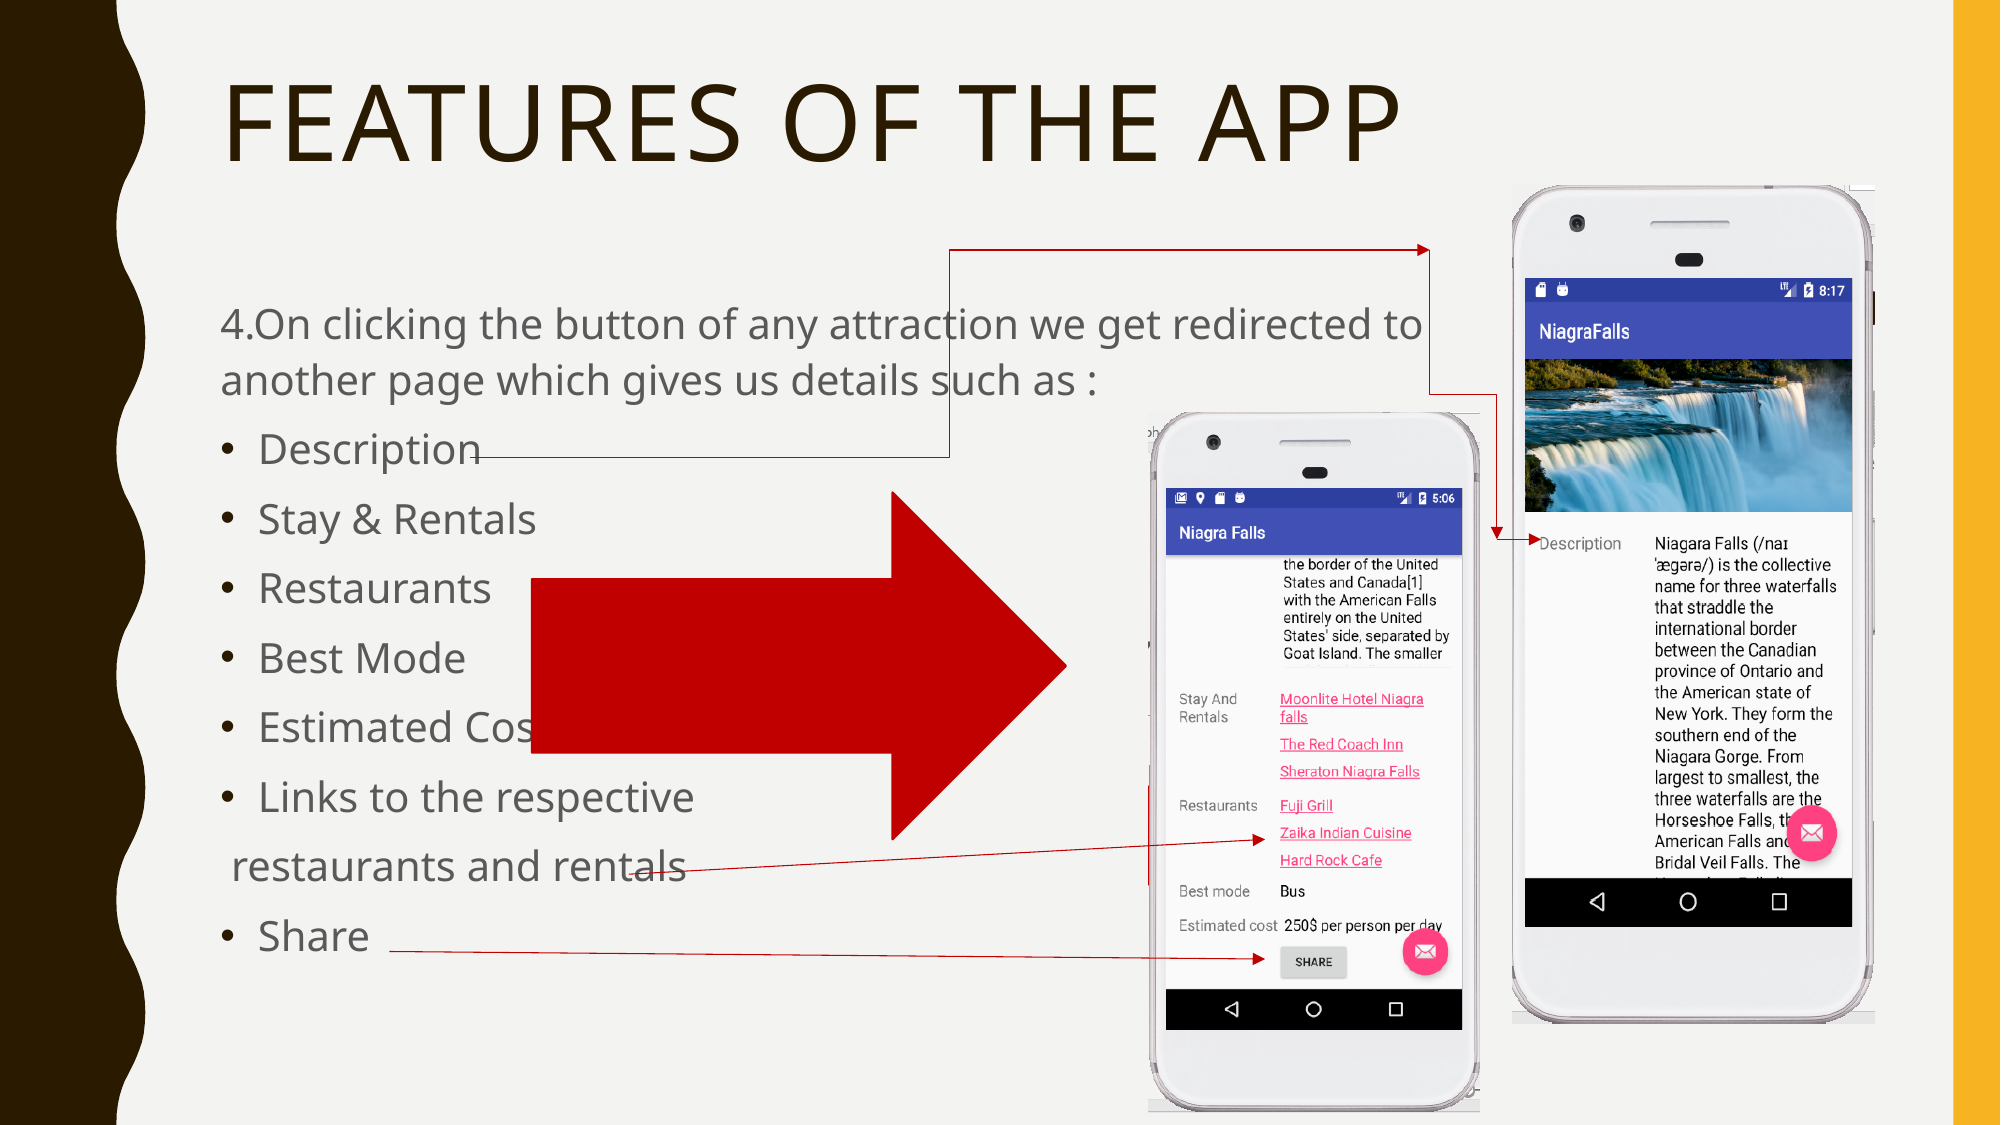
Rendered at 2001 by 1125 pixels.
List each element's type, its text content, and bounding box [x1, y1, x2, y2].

list 4.On clicking the button of any attraction we get redirected to another page which gives us details such as : Description Stay & Rentals Restaurants Best Mode Estimated Cost Links to the respective restaurants and rentals Share [205, 221, 1458, 1069]
picture [1512, 185, 1875, 1024]
title Features of the app [205, 62, 1875, 308]
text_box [389, 951, 1266, 959]
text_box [469, 249, 1430, 458]
picture [1148, 412, 1480, 1113]
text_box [628, 839, 1266, 875]
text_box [1318, 361, 1608, 429]
text_box [530, 491, 1067, 839]
